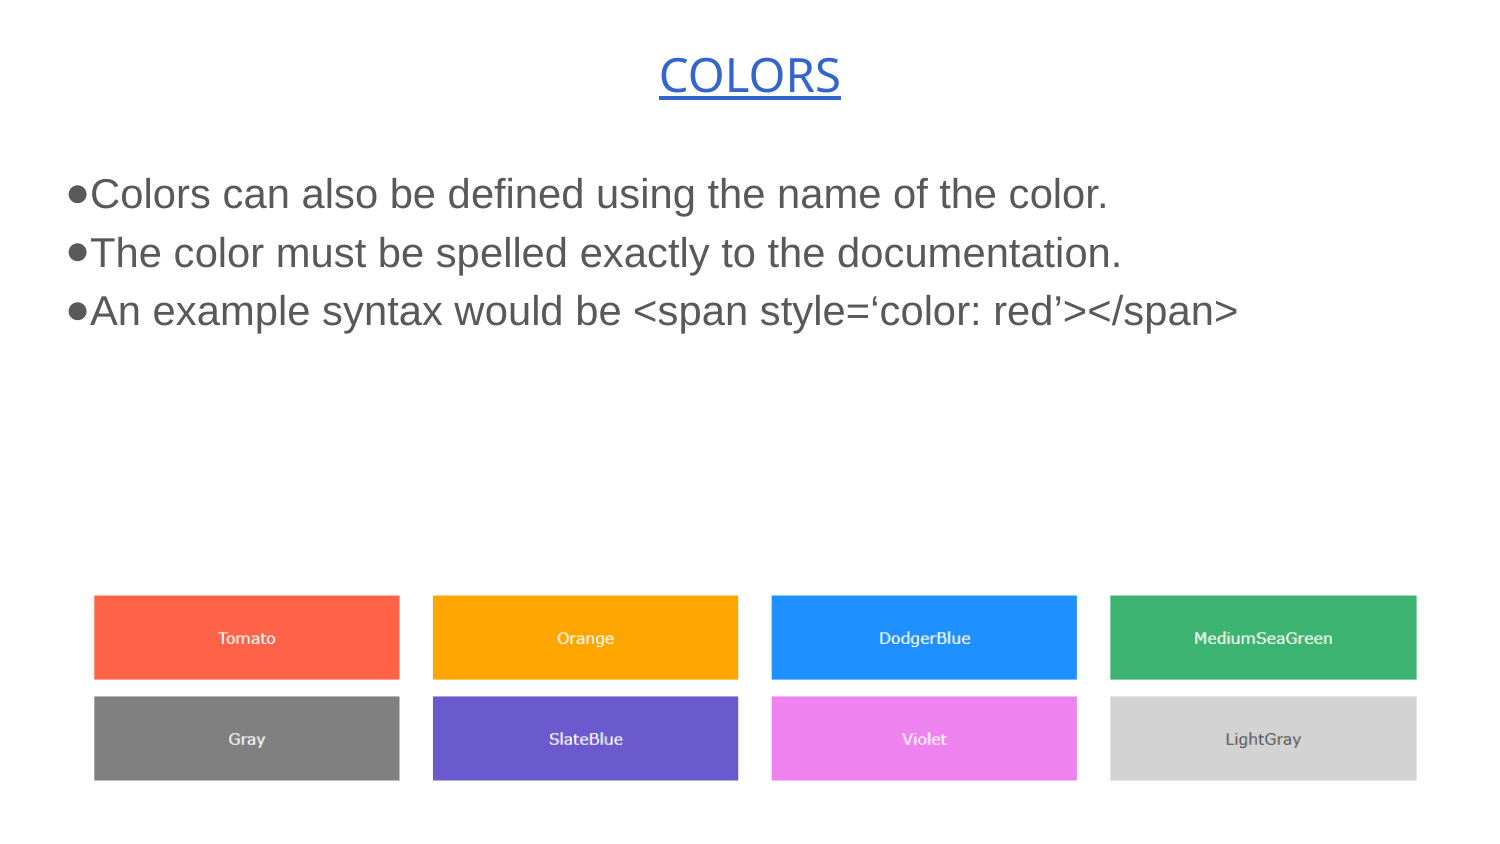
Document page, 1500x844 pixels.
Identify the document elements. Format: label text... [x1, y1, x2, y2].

subtitle Colors can also be defined using the name of the color. The color must be spelled exactly to the documentation. An example syntax would be <span style=‘color: red’></span> [50, 159, 1438, 560]
picture [87, 584, 1426, 790]
title COLORS [0, 37, 1500, 110]
